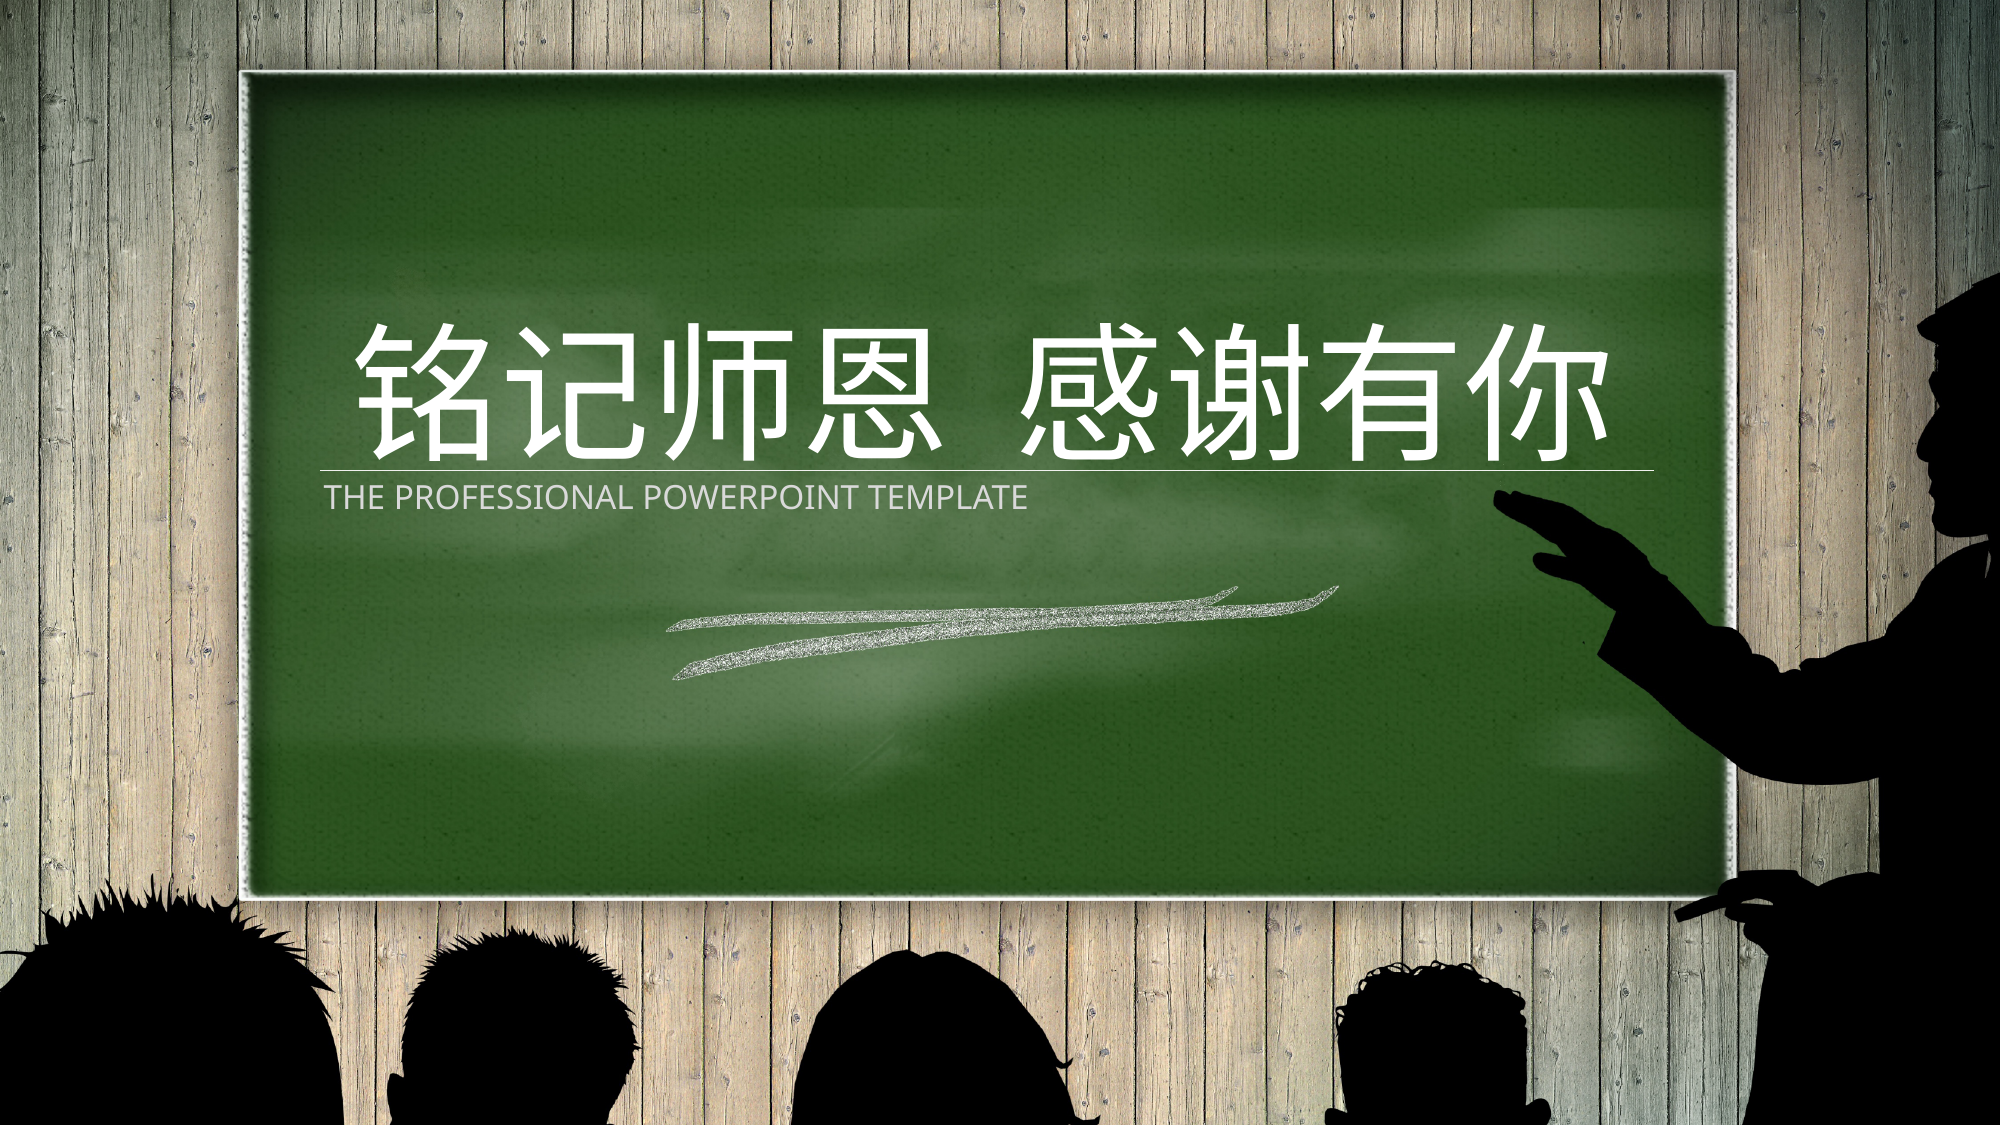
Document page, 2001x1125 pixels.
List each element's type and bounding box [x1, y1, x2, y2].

text_box [335, 292, 1642, 489]
picture [0, 0, 2000, 1125]
